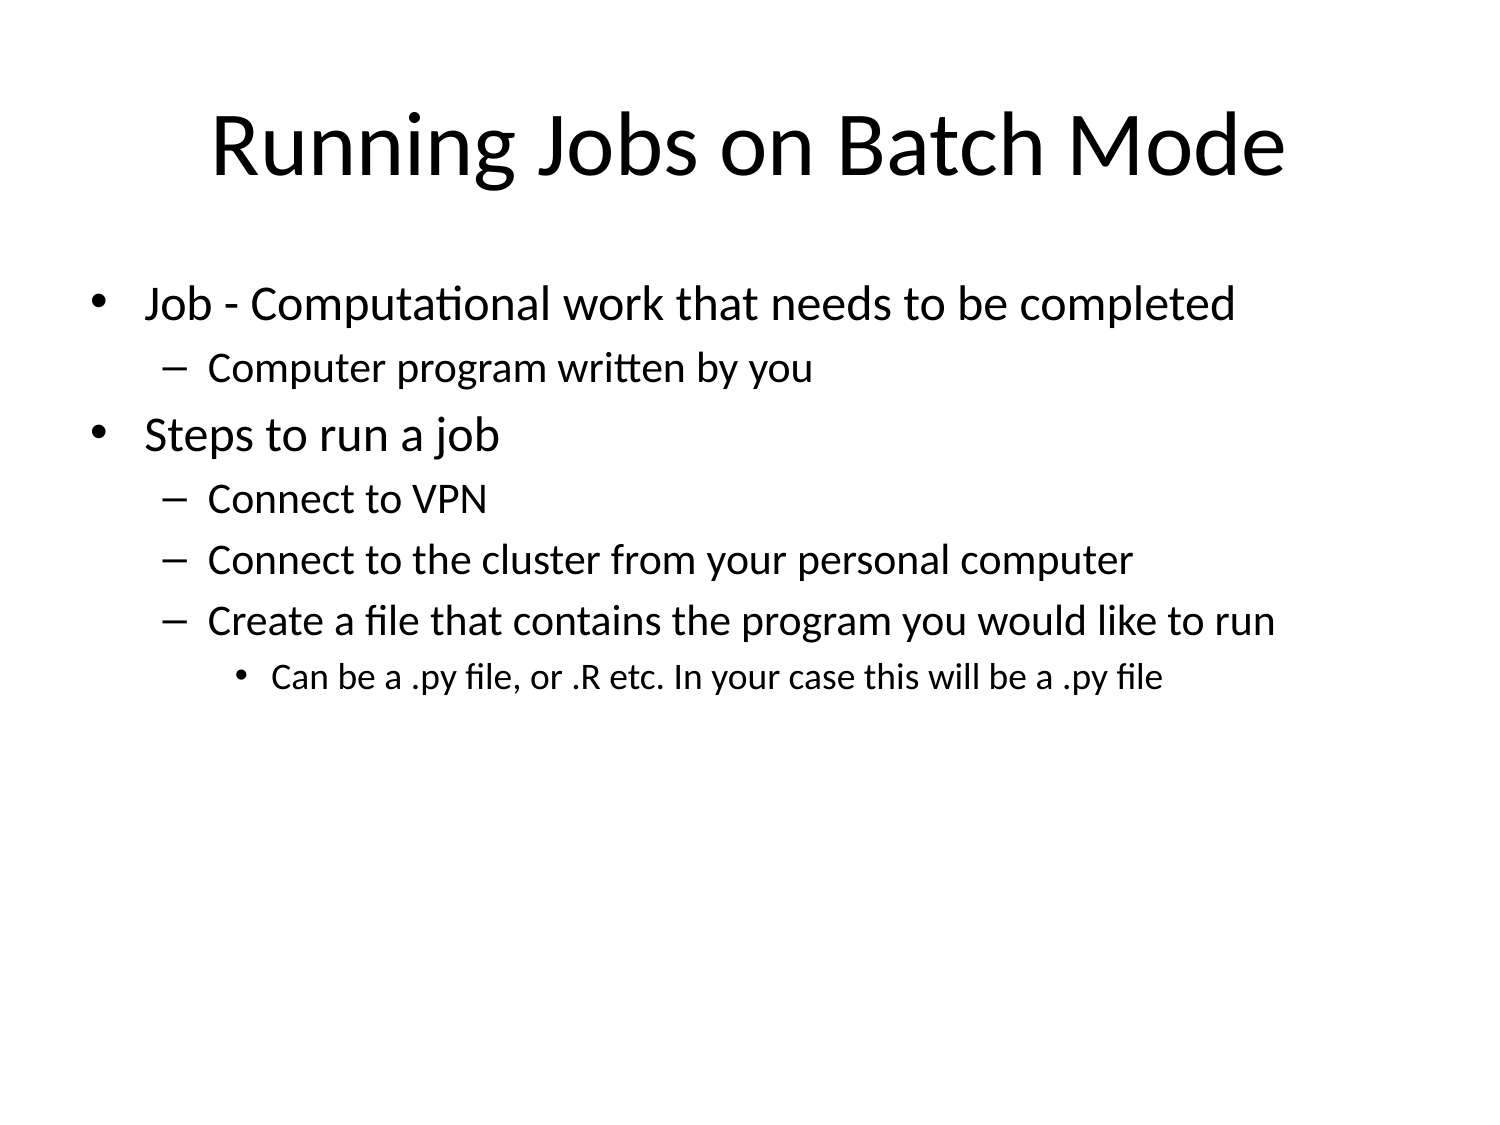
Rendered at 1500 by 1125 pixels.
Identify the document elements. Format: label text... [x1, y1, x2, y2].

title Running Jobs on Batch Mode [75, 45, 1425, 233]
list Job - Computational work that needs to be completed Computer program written by you Steps to run a job Connect to VPN Connect to the cluster from your personal computer Create a file that contains the program you would like to run Can be a .py file, or .R etc. In your case this will be a .py file [75, 262, 1425, 713]
